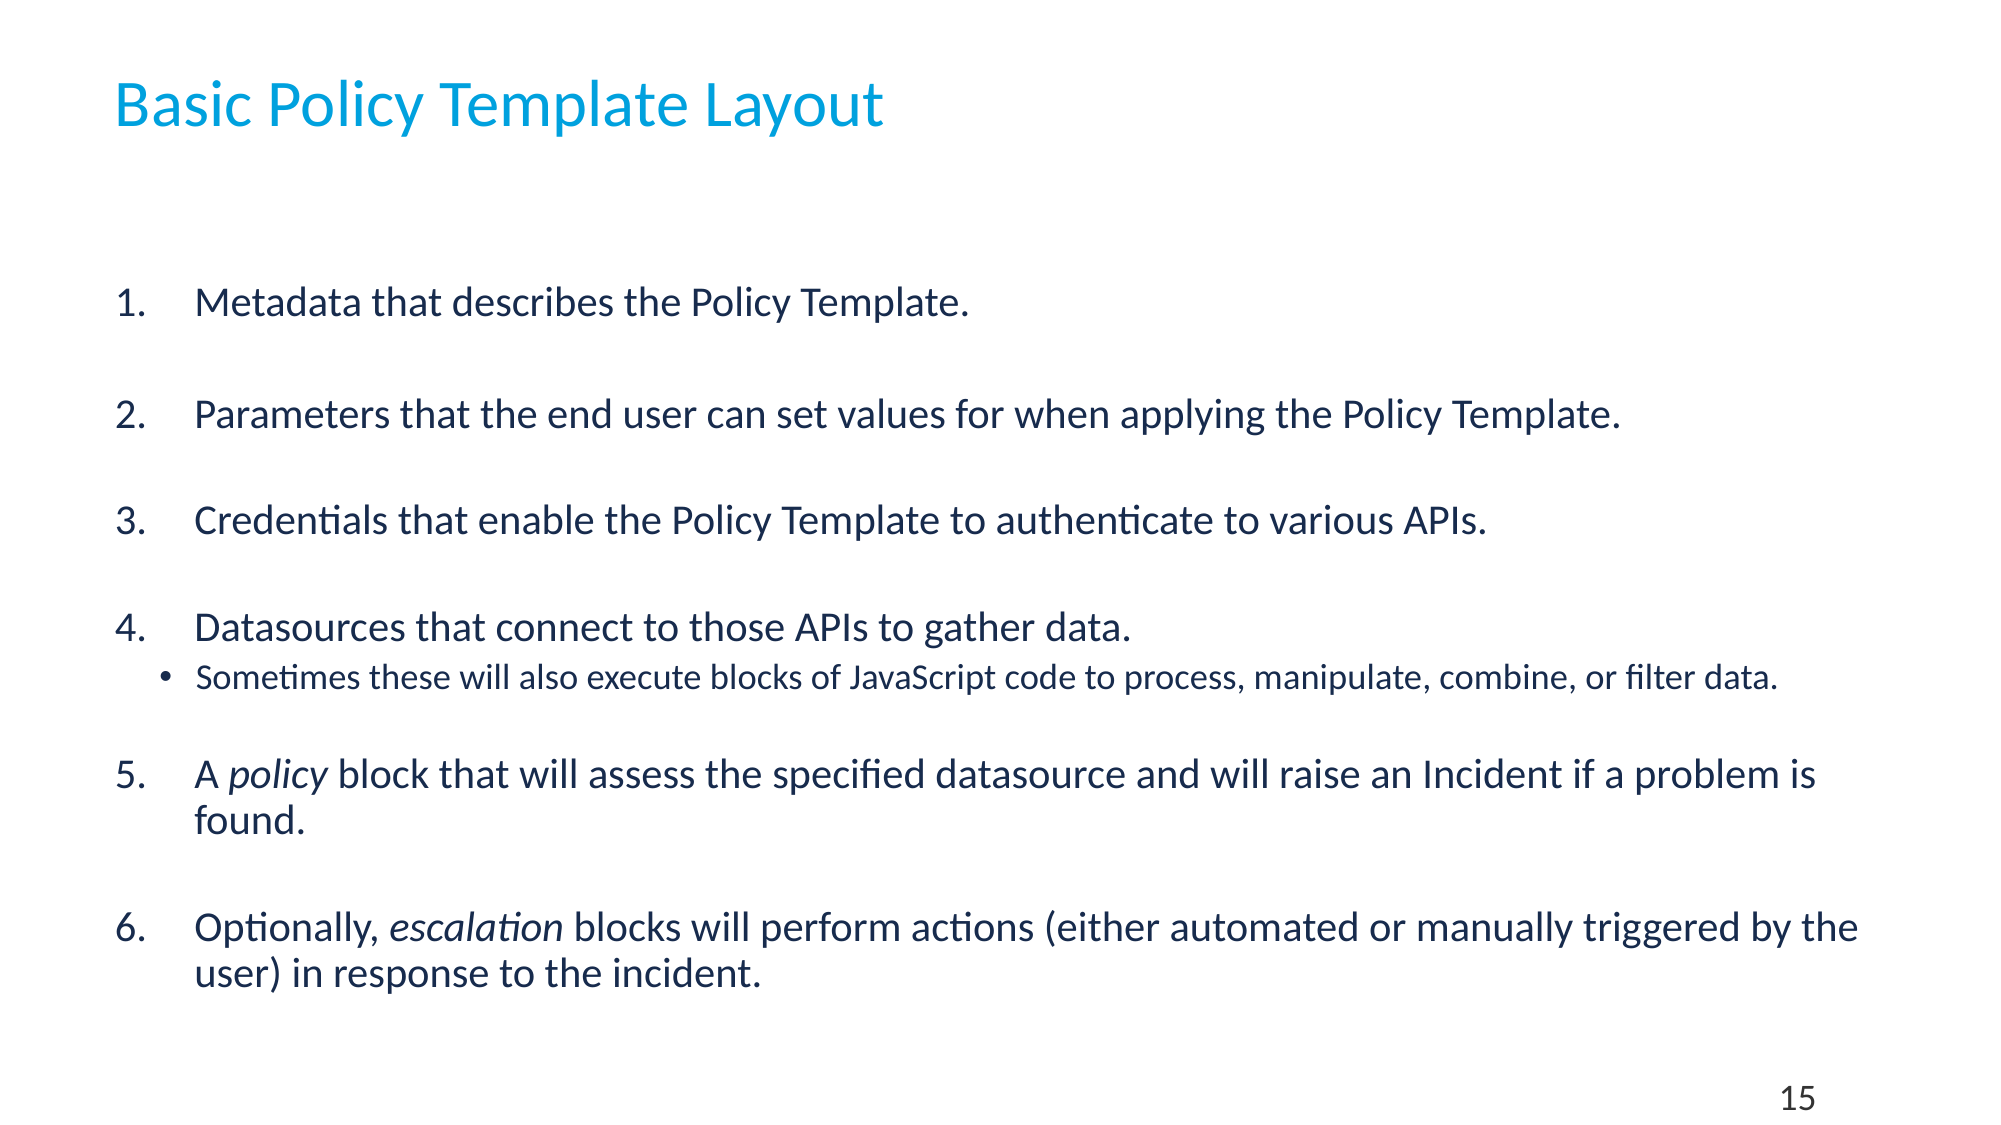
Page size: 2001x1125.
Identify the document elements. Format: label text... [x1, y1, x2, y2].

title Basic Policy Template Layout [99, 61, 1900, 227]
list Metadata that describes the Policy Template. Parameters that the end user can set values for when applying the Policy Template. Credentials that enable the Policy Template to authenticate to various APIs. Datasources that connect to those APIs to gather data. Sometimes these will also execute blocks of JavaScript code to process, manipulate, combine, or filter data. A policy block that will assess the specified datasource and will raise an Incident if a problem is found. Optionally, escalation blocks will perform actions (either automated or manually triggered by the user) in response to the incident. [99, 272, 1900, 1014]
slide_number 15 [1763, 1065, 1900, 1125]
